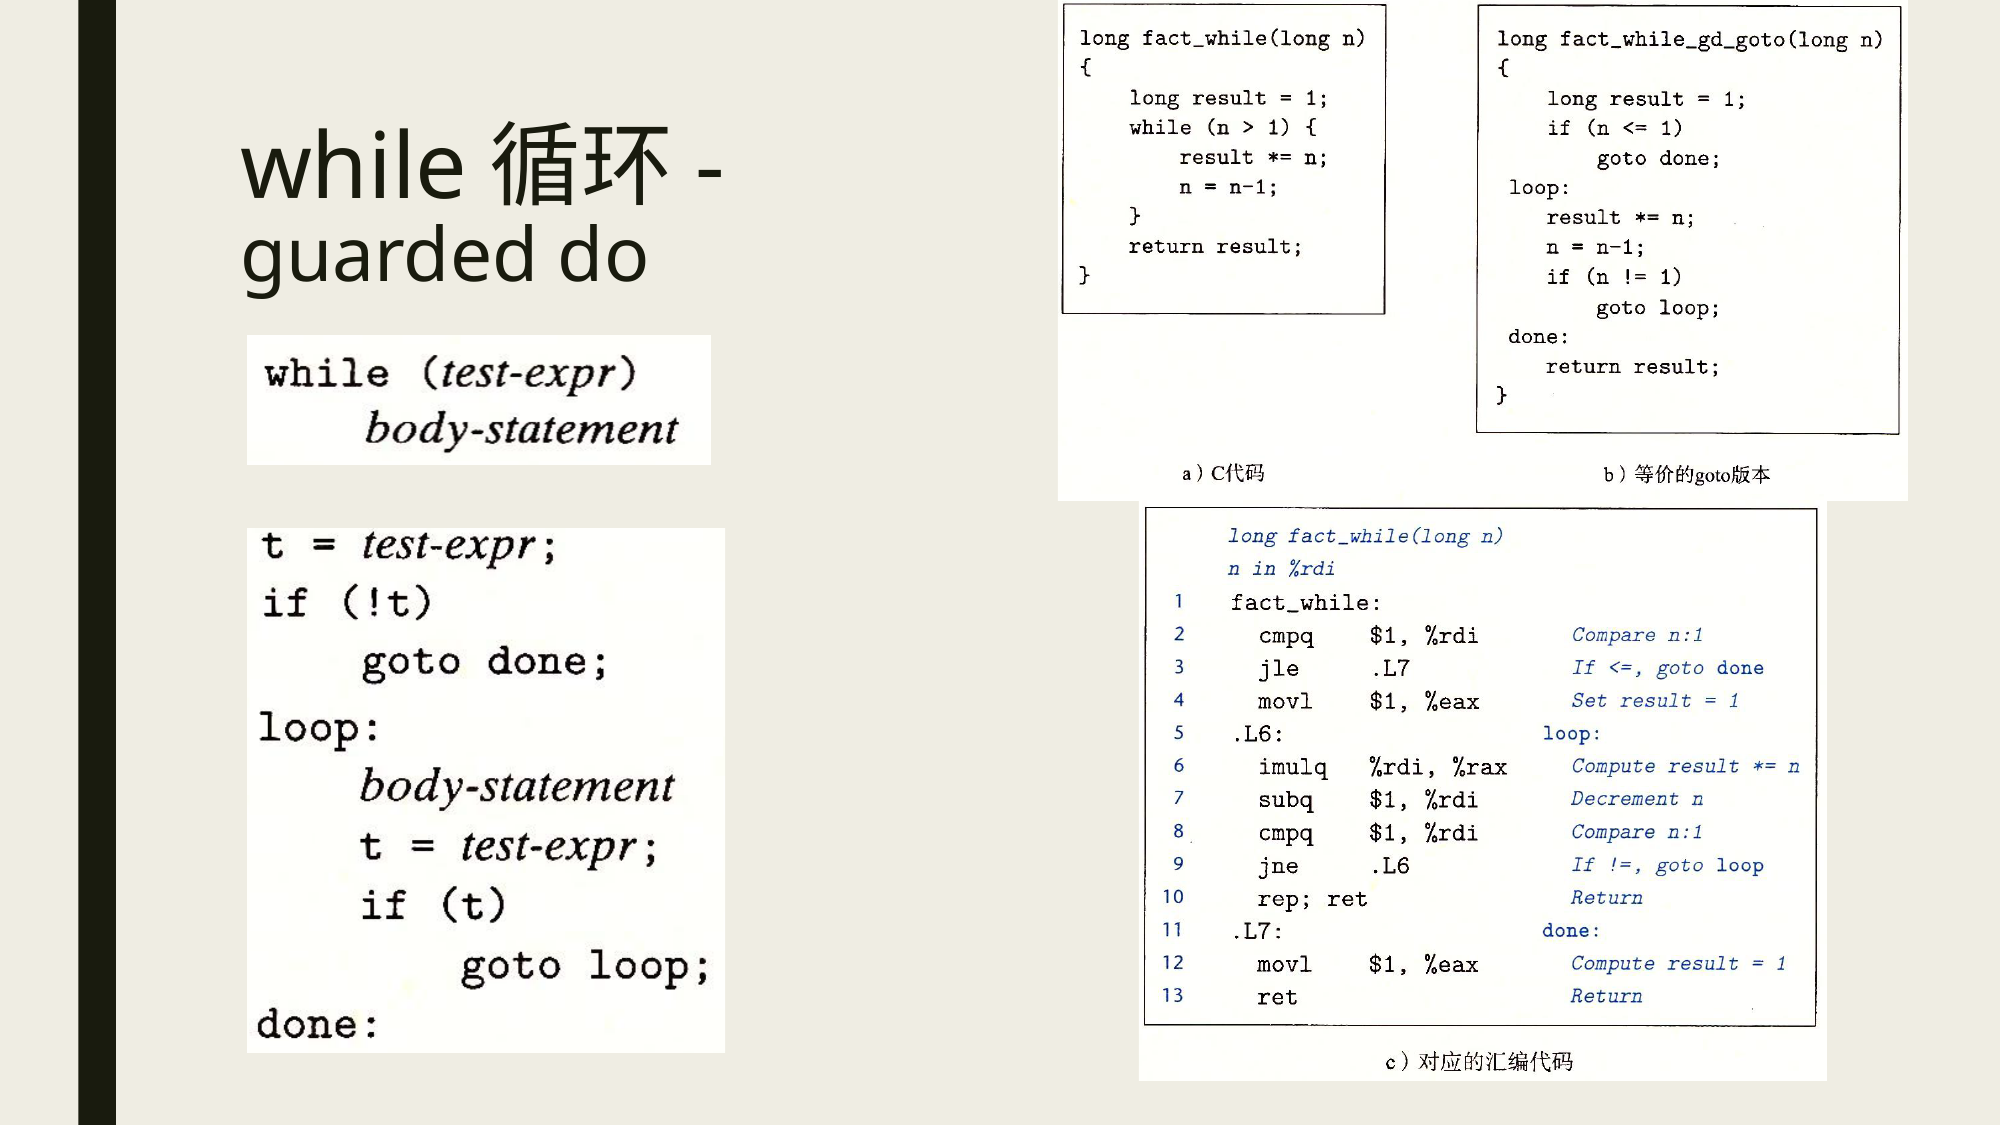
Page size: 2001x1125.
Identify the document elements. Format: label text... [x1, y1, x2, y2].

picture [1138, 500, 1827, 1081]
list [247, 528, 726, 1053]
picture [247, 334, 711, 466]
title while循环- guarded do [225, 112, 1057, 357]
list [1057, 0, 1908, 501]
